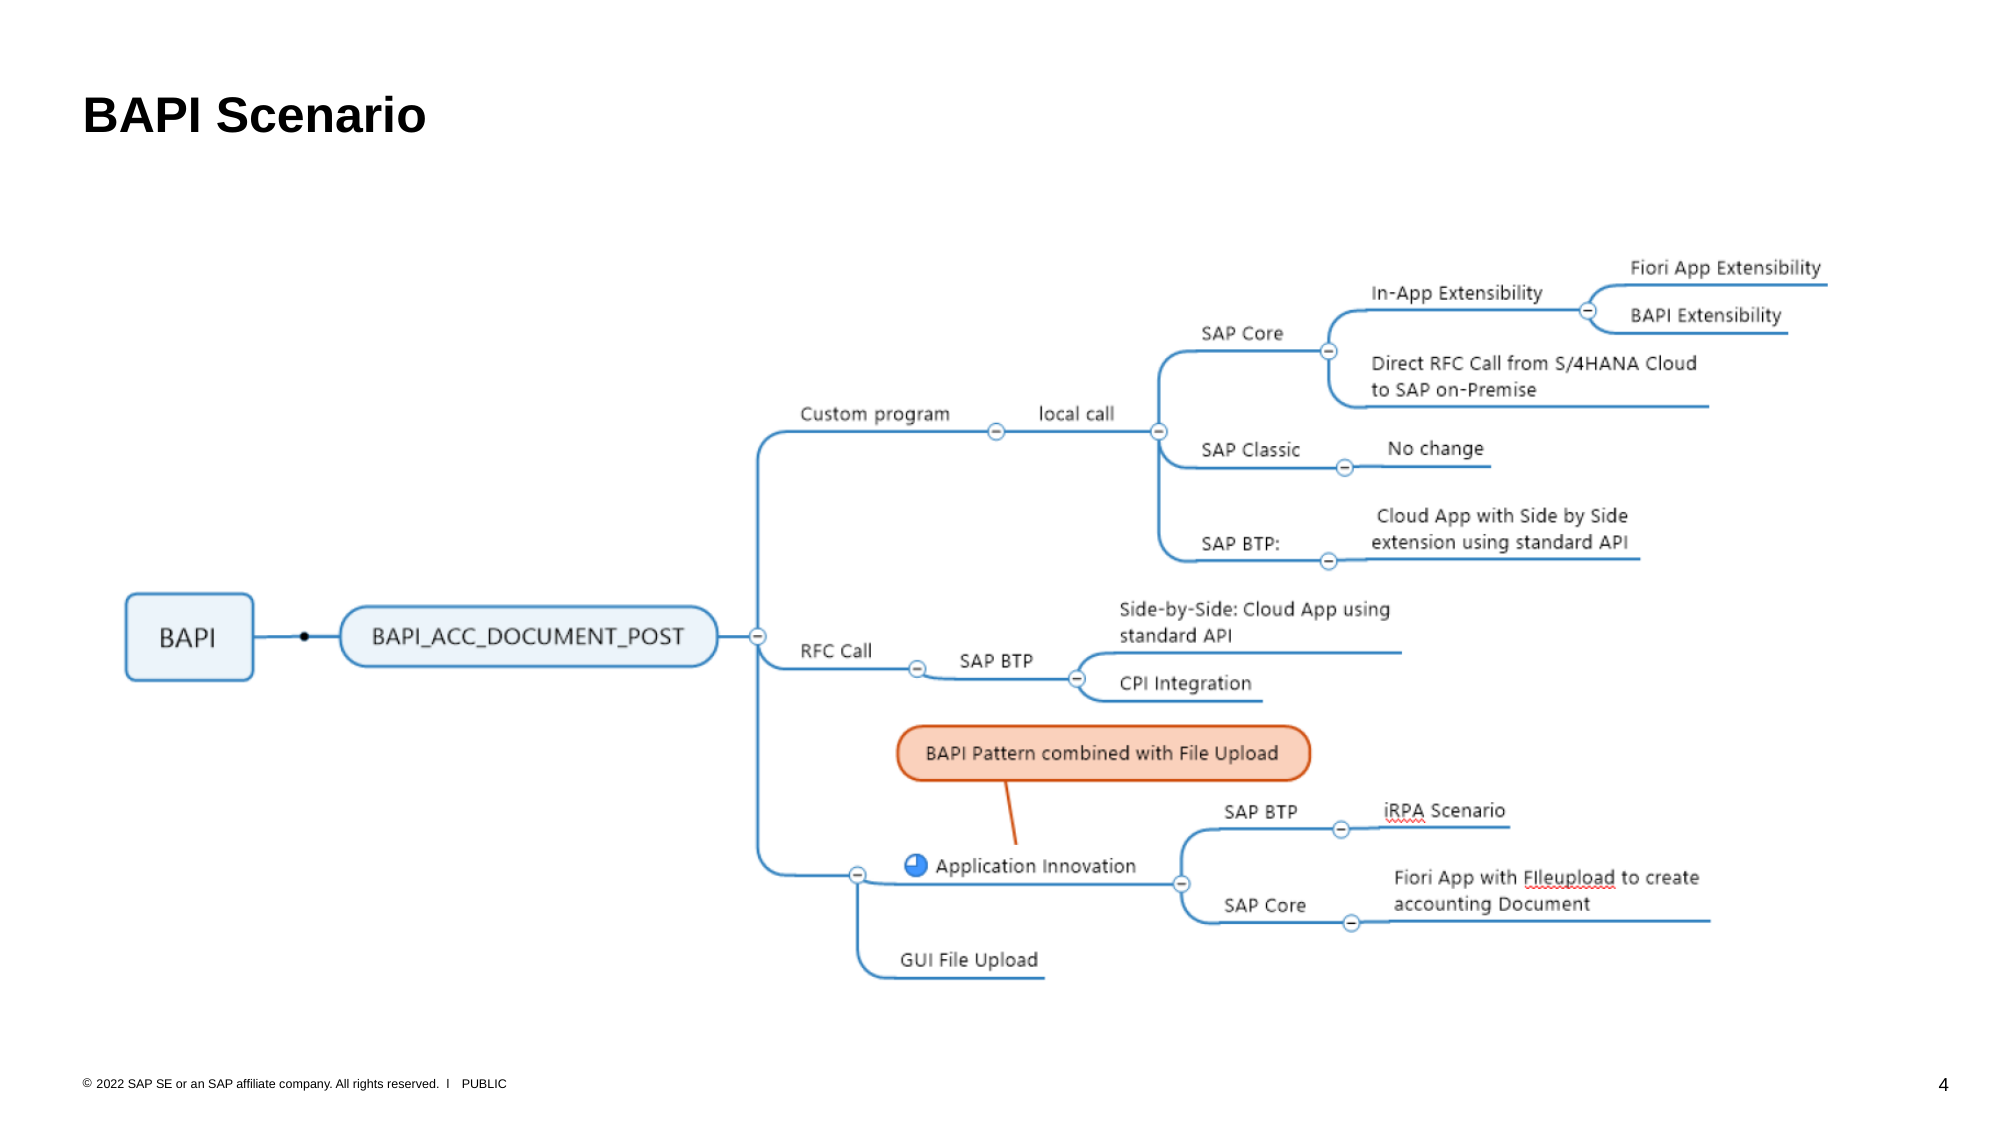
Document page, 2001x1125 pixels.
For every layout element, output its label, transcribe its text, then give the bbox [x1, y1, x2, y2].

picture [82, 156, 1918, 1032]
title BAPI Scenario [82, 82, 1918, 144]
